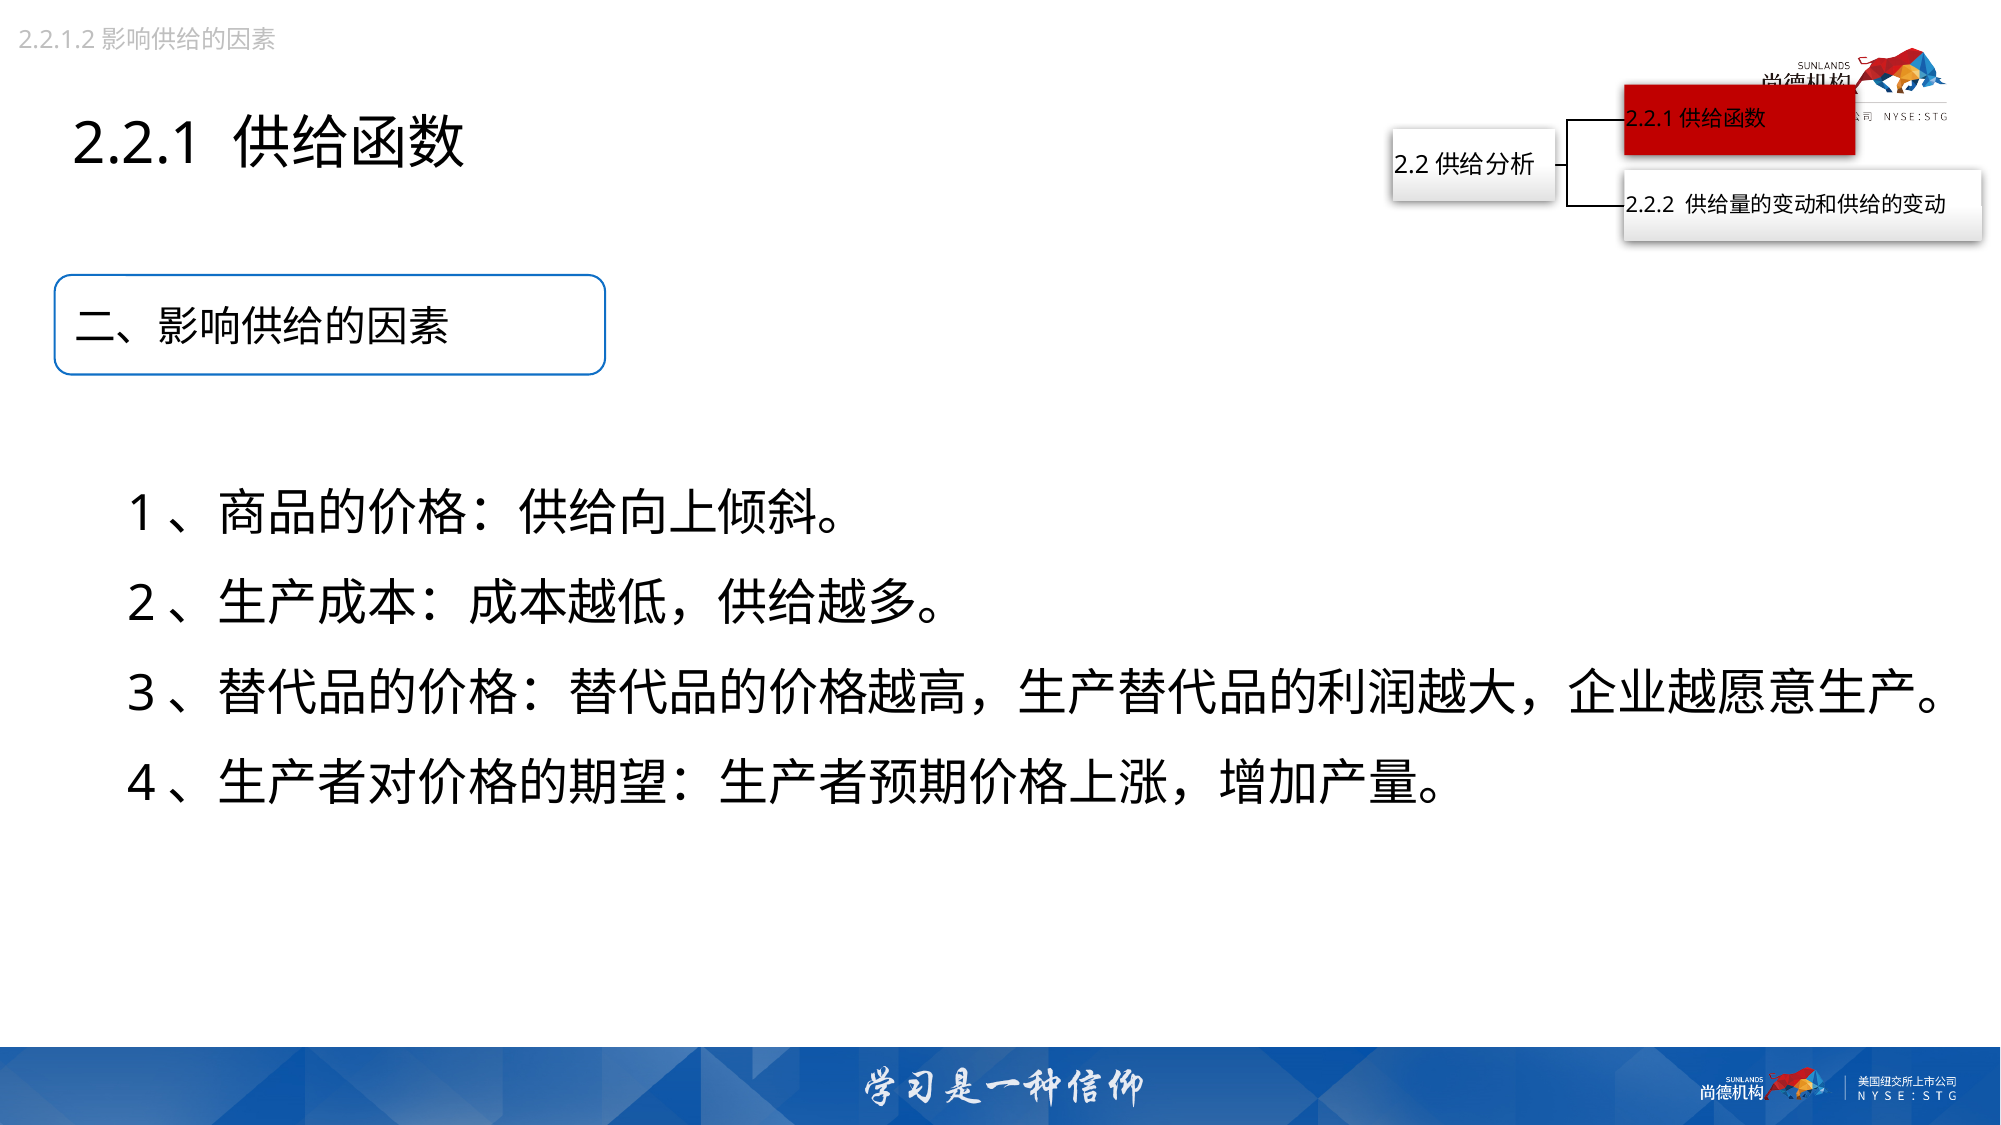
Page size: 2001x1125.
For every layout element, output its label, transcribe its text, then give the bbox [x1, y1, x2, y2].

text_box 二、影响供给的因素 [53, 273, 607, 376]
text_box 2.2.1.2影响供给的因素 [3, 16, 292, 61]
text_box 2.2.1 供给函数 [54, 95, 1313, 184]
picture [0, 1047, 2001, 1125]
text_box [1313, 0, 2000, 348]
text_box 1、商品的价格：供给向上倾斜。 2、生产成本：成本越低，供给越多。 3、替代品的价格：替代品的价格越高，生产替代品的利润越大，企业越愿意生产。 4、生产者对价格的期望：生产者预期价格上涨，增加产量。 [112, 442, 1938, 818]
